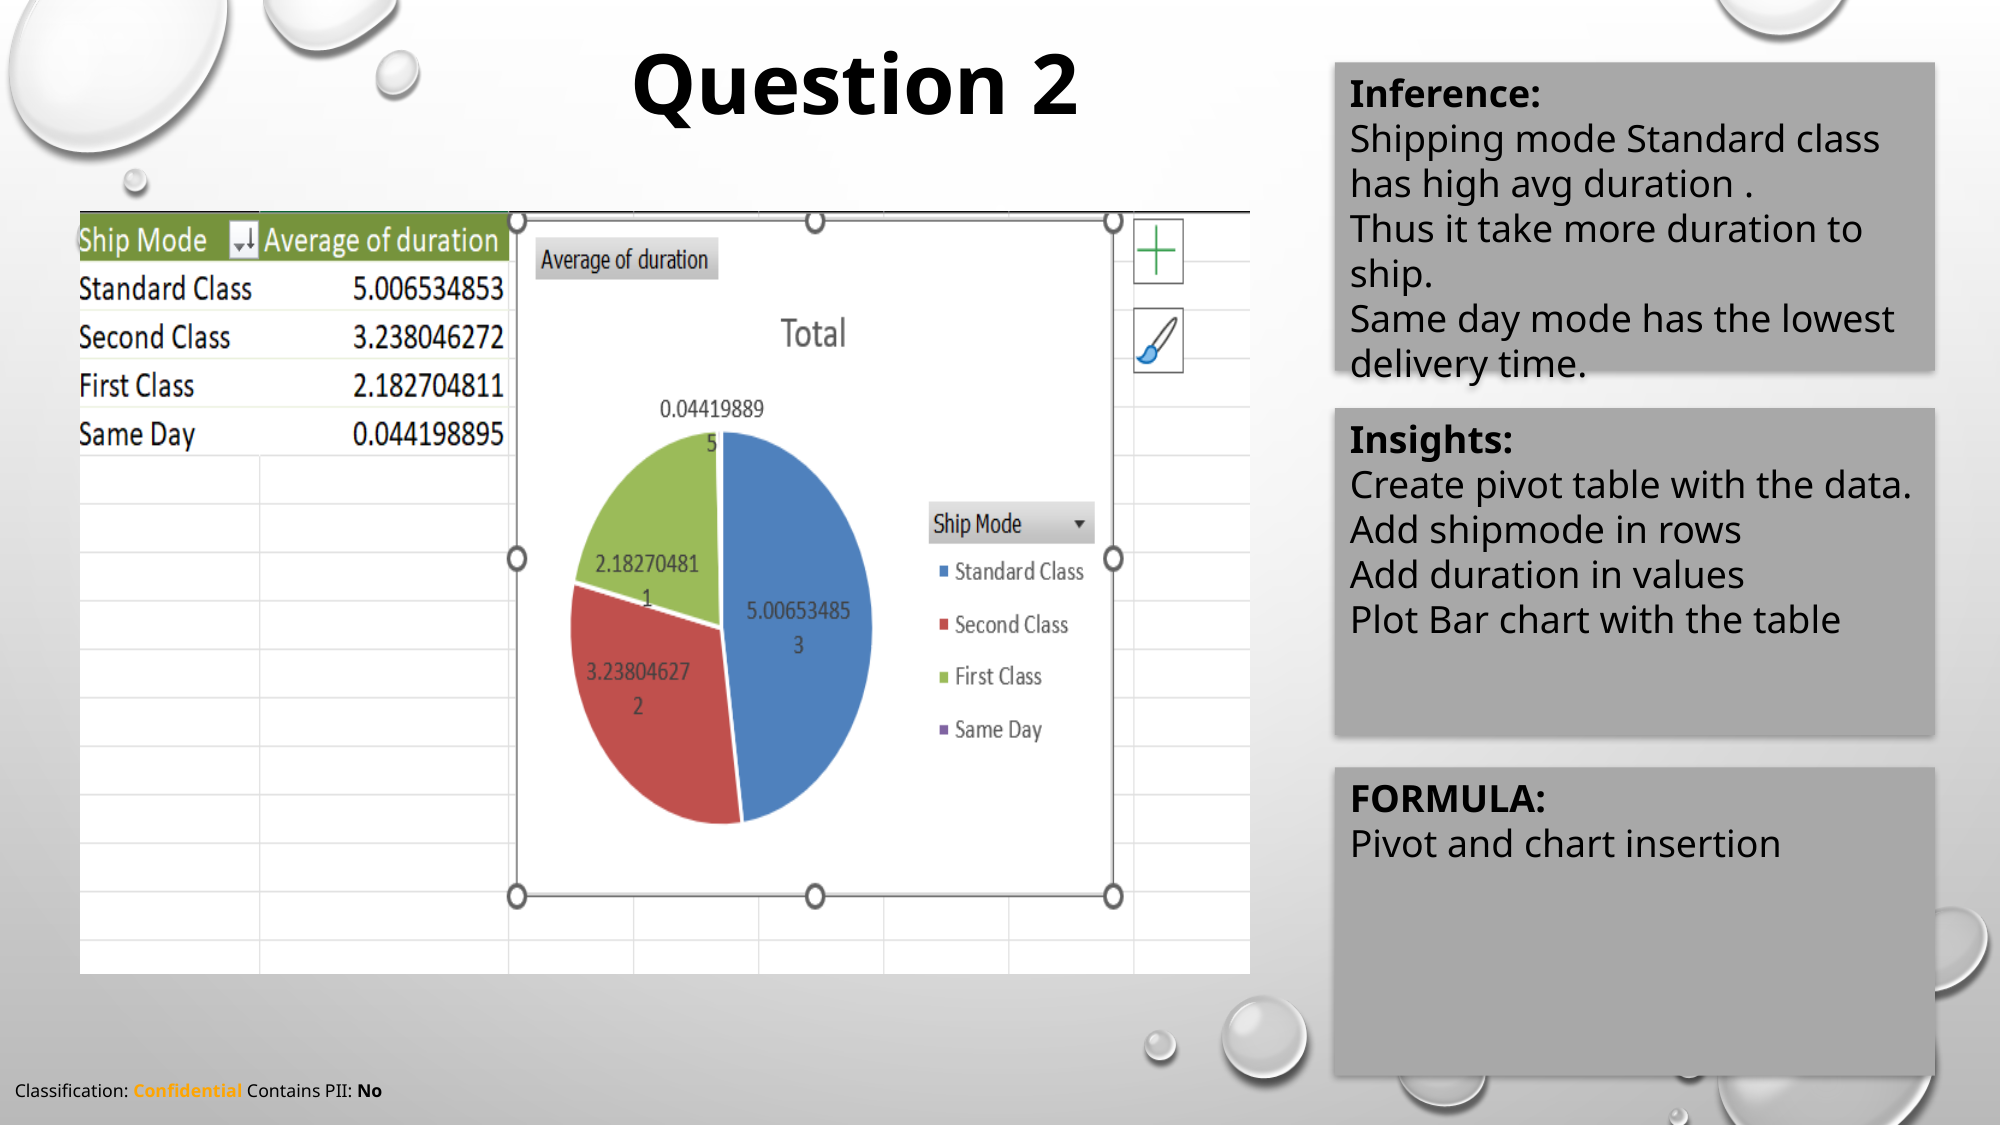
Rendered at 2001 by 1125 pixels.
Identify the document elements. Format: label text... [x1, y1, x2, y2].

text_box [1297, 202, 1801, 545]
title Question 2 [564, 21, 1145, 155]
text_box FORMULA: Pivot and chart insertion [1334, 767, 1936, 1077]
picture [0, 0, 2000, 1125]
text_box Insights: Create pivot table with the data. Add shipmode in rows Add duration in values Plot Bar chart with the table [1334, 407, 1936, 736]
text_box Inference: Shipping mode Standard class has high avg duration . Thus it take more duration to ship. Same day mode has the lowest delivery time. [1334, 62, 1936, 372]
